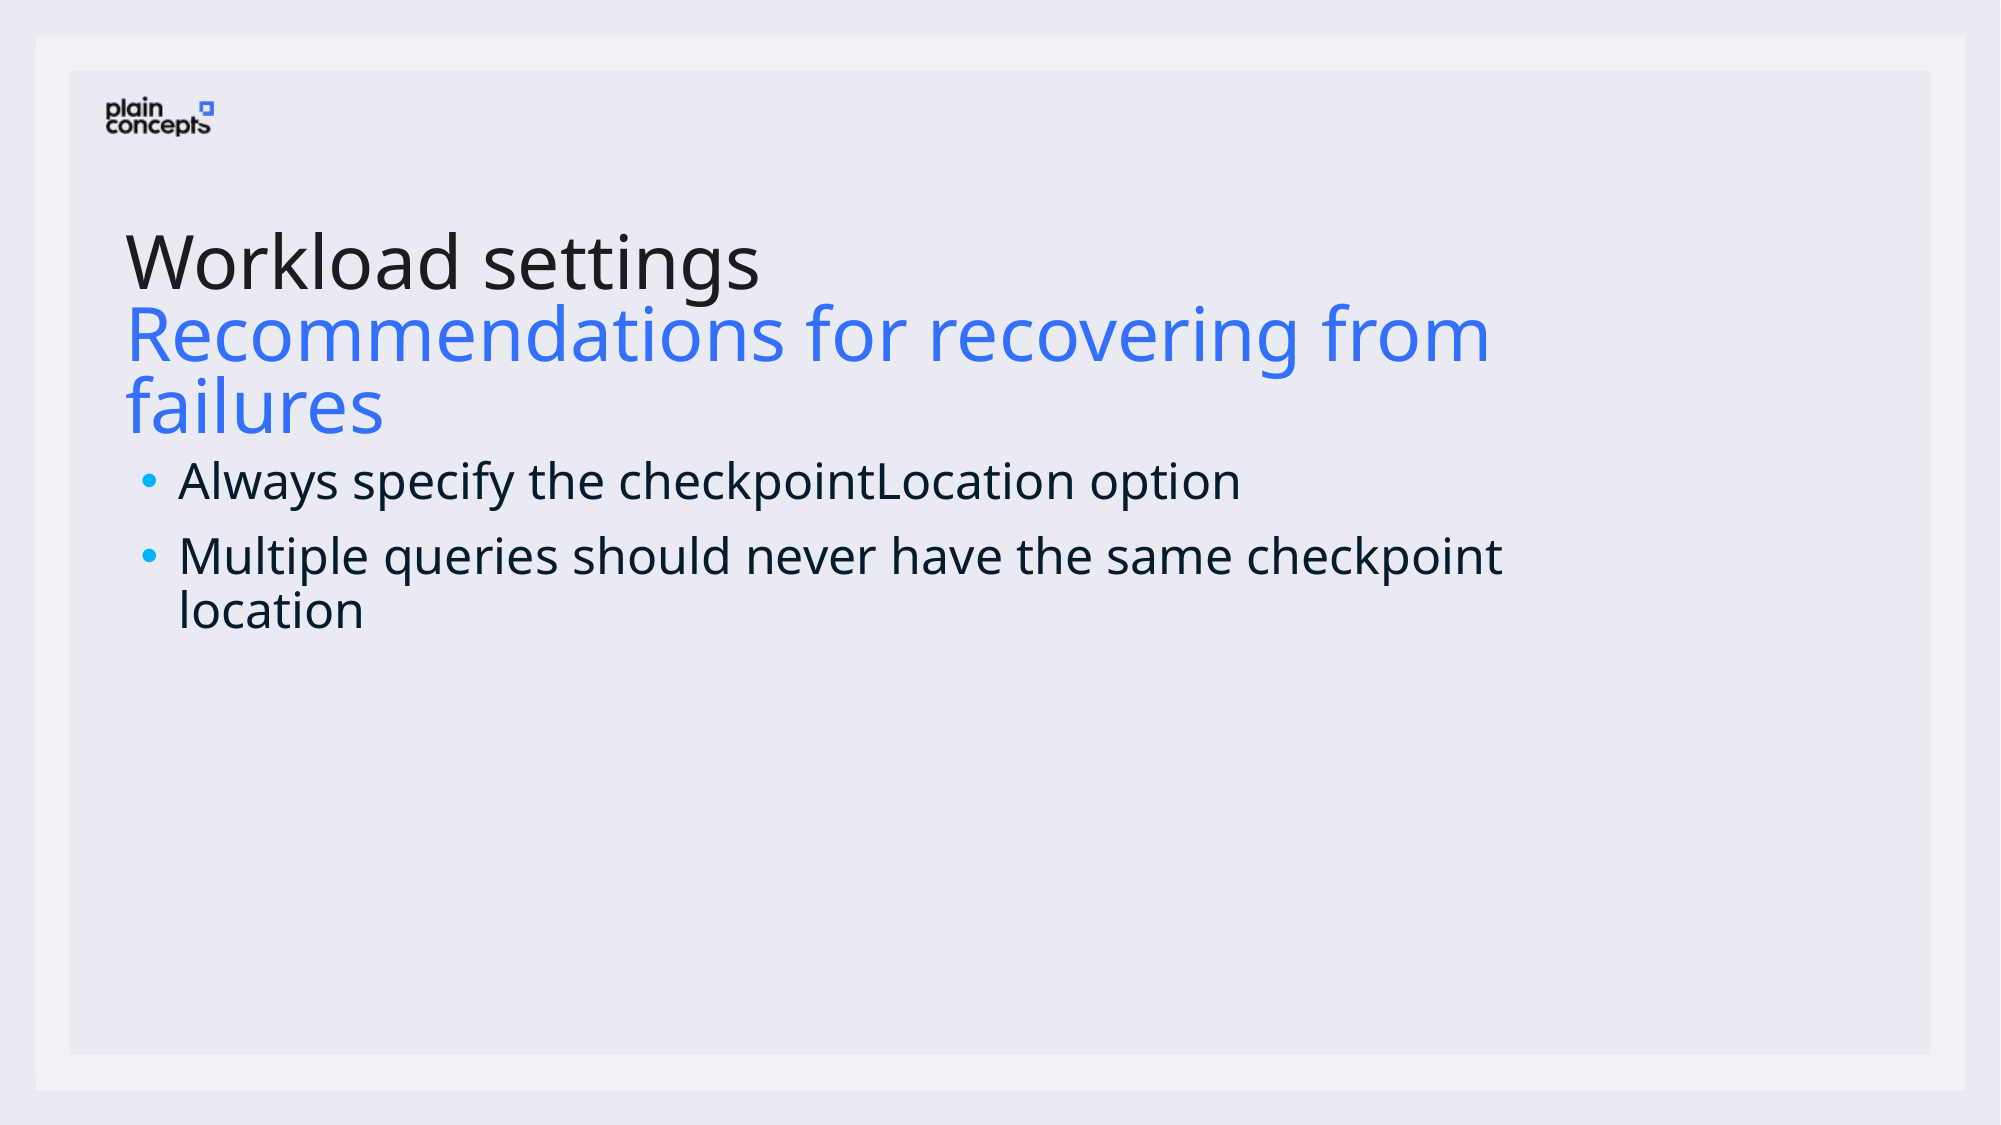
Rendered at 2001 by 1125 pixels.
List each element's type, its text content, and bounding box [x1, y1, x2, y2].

title Workload settings Recommendations for recovering from failures [125, 231, 1594, 448]
text_box Always specify the checkpointLocation option Multiple queries should never have the same checkpoint location [125, 448, 1668, 1016]
